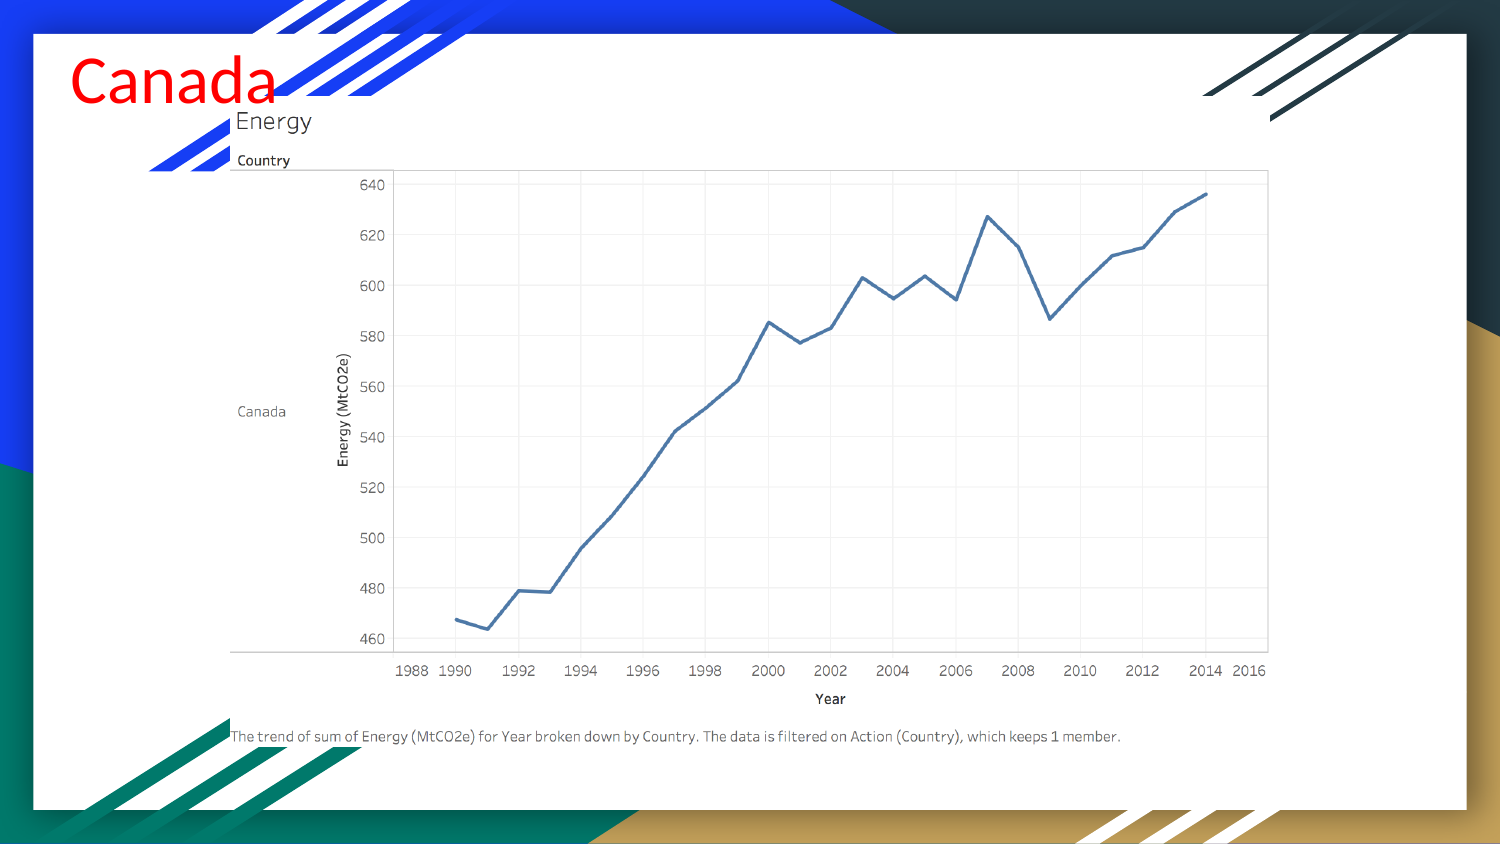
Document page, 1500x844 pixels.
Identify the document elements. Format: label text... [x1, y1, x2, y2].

text_box Canada [34, 29, 315, 125]
picture [229, 96, 1270, 748]
